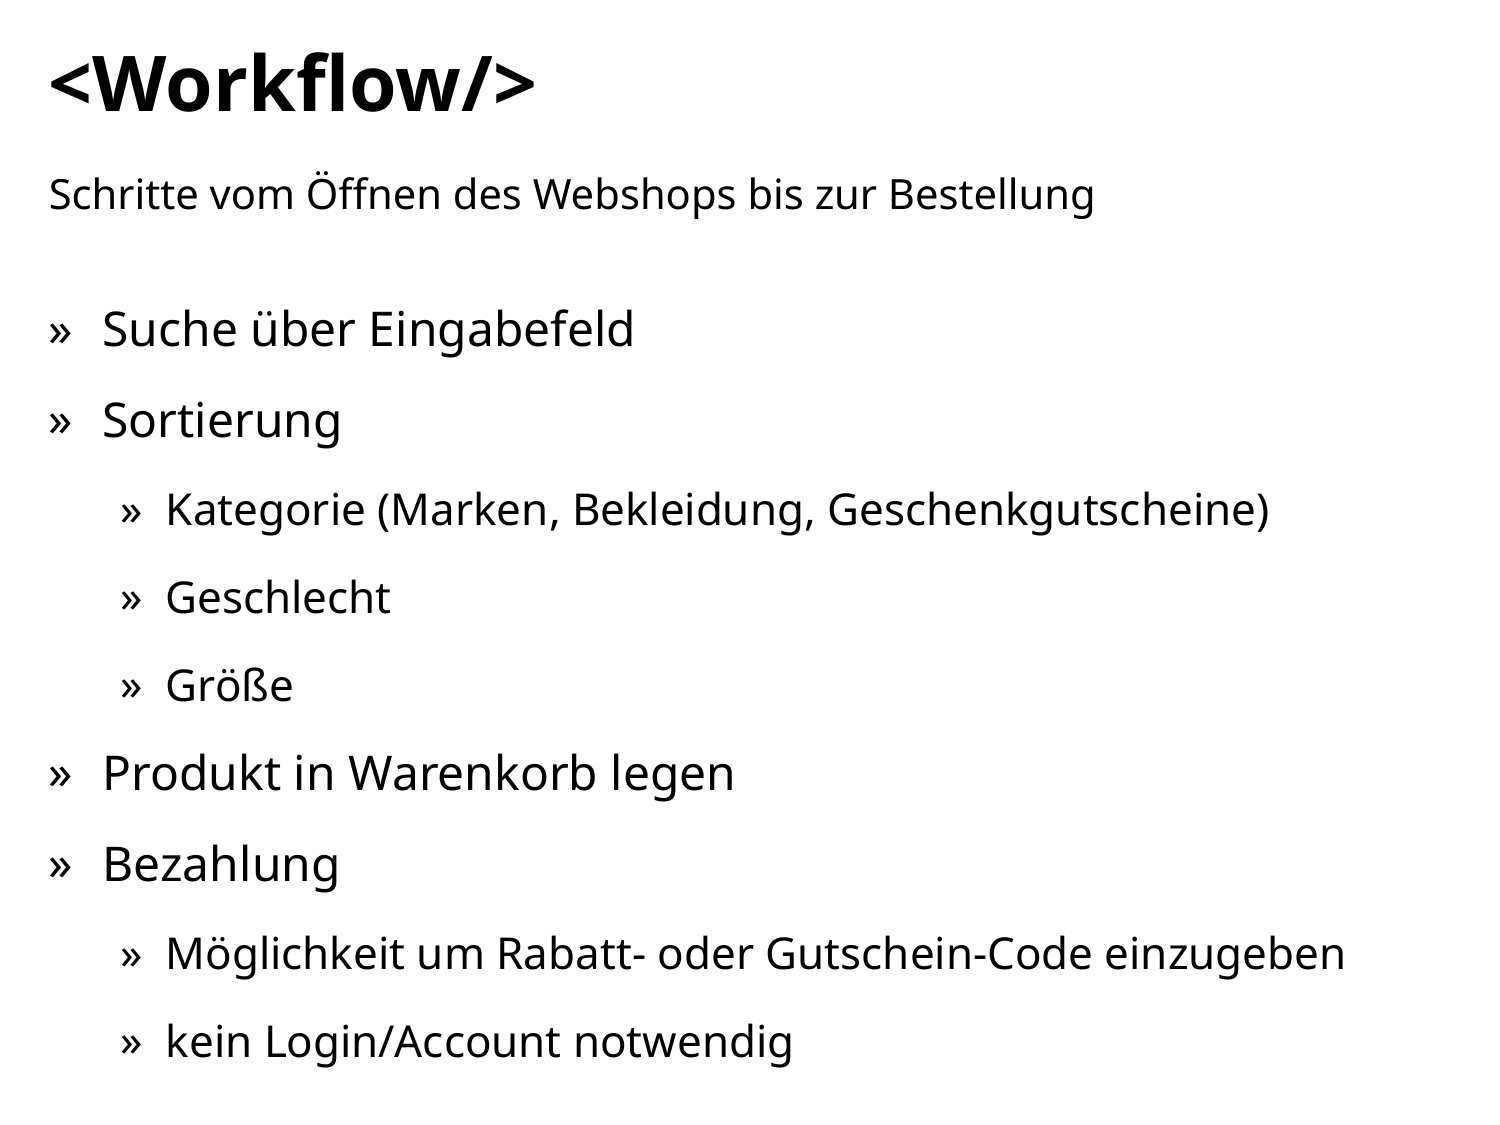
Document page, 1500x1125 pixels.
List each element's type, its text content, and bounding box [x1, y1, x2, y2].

list Suche über Eingabefeld Sortierung Kategorie (Marken, Bekleidung, Geschenkgutscheine) Geschlecht Größe Produkt in Warenkorb legen Bezahlung Möglichkeit um Rabatt- oder Gutschein-Code einzugeben kein Login/Account notwendig [33, 262, 1468, 1078]
title <Workflow/> [33, 26, 1468, 135]
list Schritte vom Öffnen des Webshops bis zur Bestellung [33, 135, 1468, 200]
